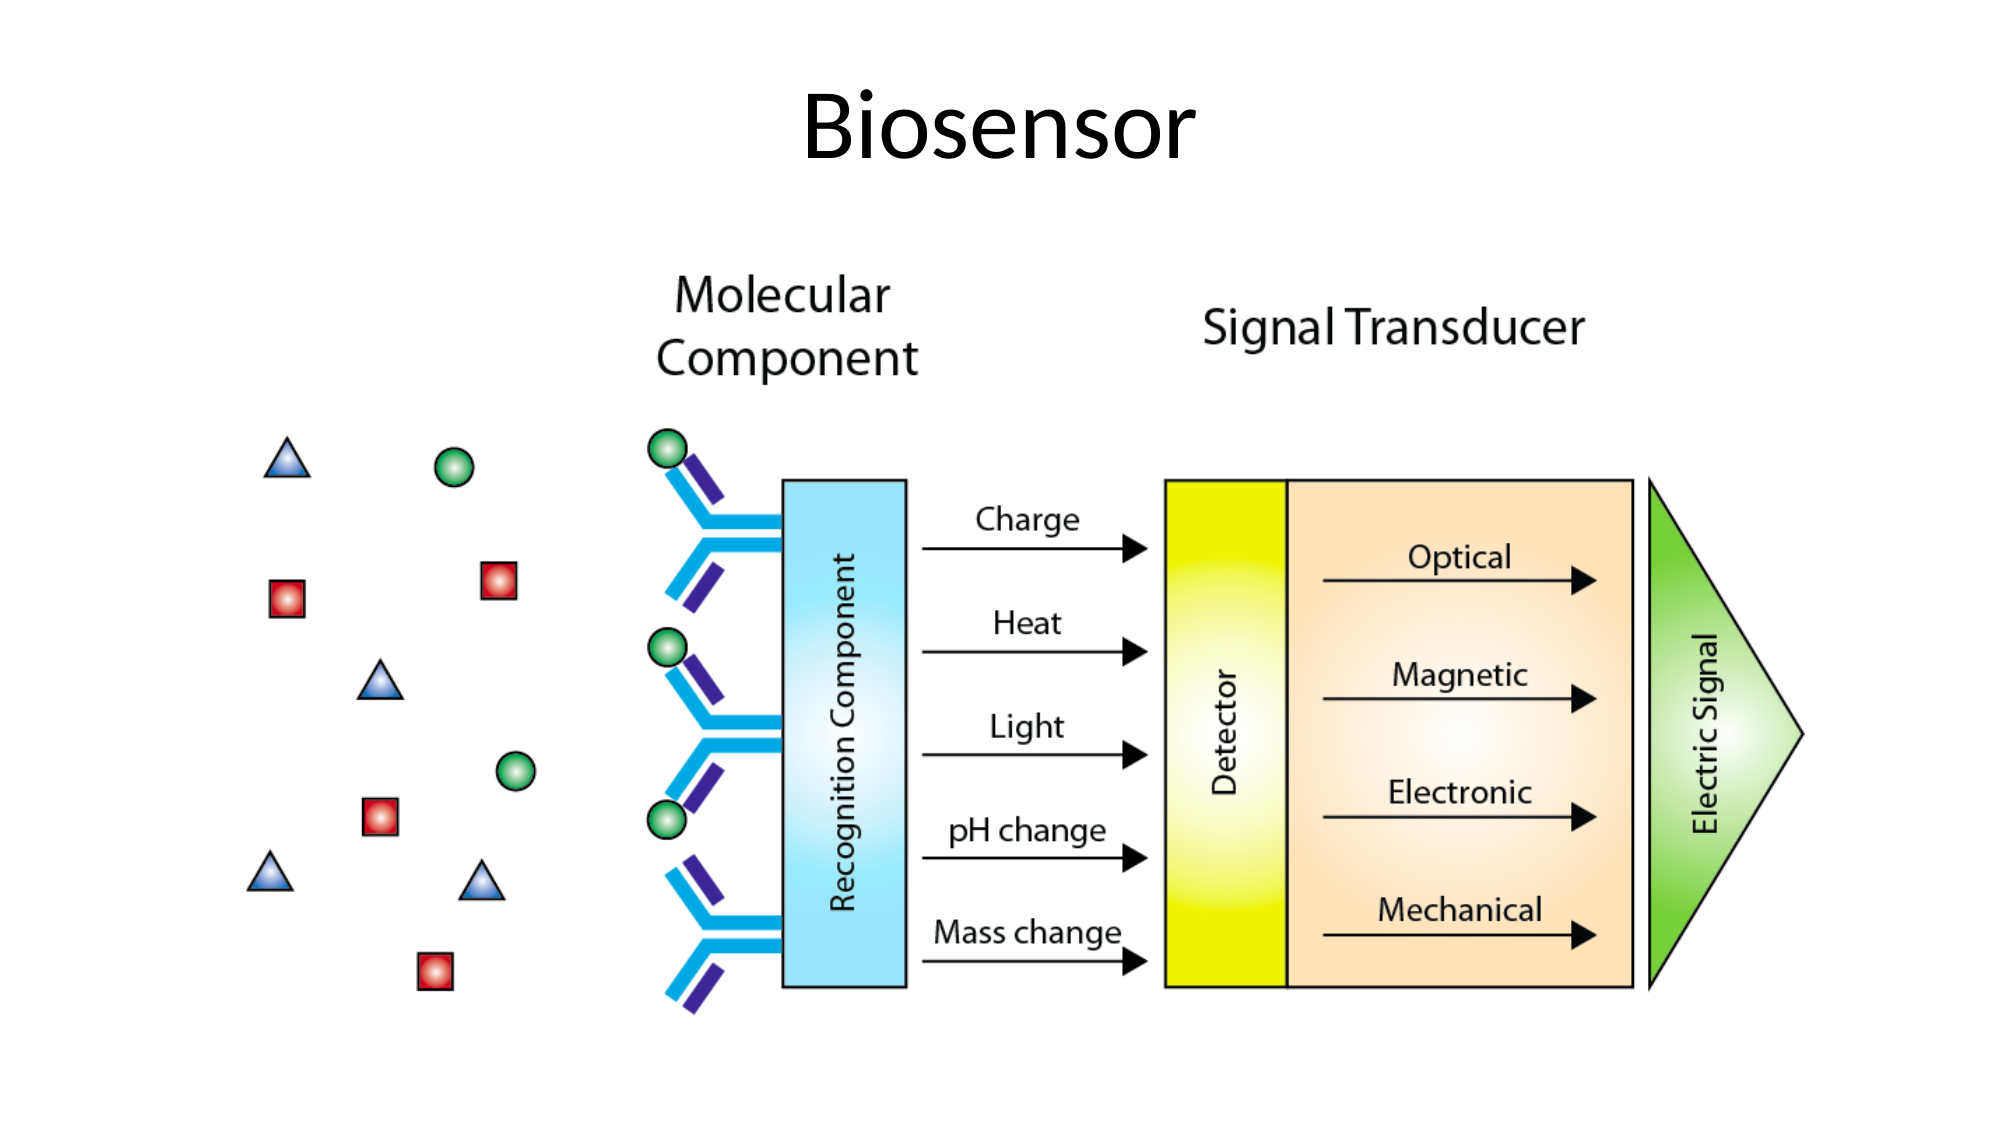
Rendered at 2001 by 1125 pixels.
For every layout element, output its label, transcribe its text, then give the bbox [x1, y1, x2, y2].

picture [245, 269, 1805, 1015]
text_box Biosensor [0, 50, 2000, 186]
